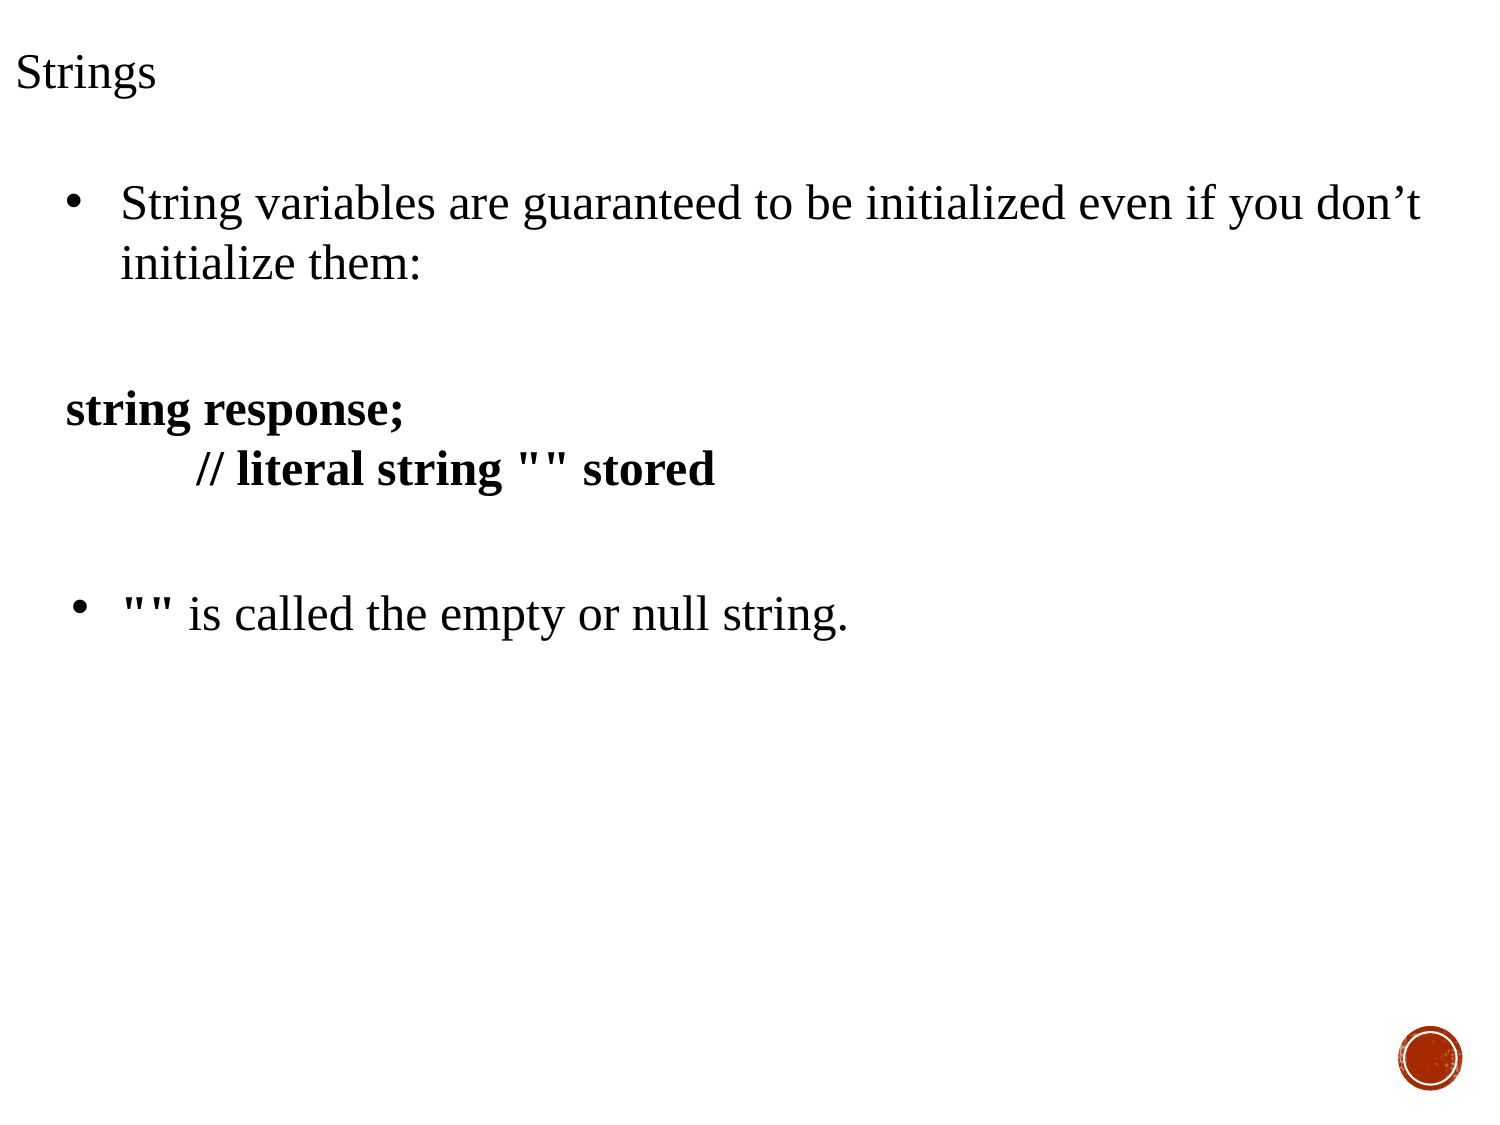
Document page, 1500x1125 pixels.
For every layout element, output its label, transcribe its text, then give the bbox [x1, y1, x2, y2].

text_box Strings [0, 24, 1163, 113]
text_box String variables are guaranteed to be initialized even if you don’t initialize them: string response; // literal string "" stored "" is called the empty or null string. [49, 162, 1475, 905]
